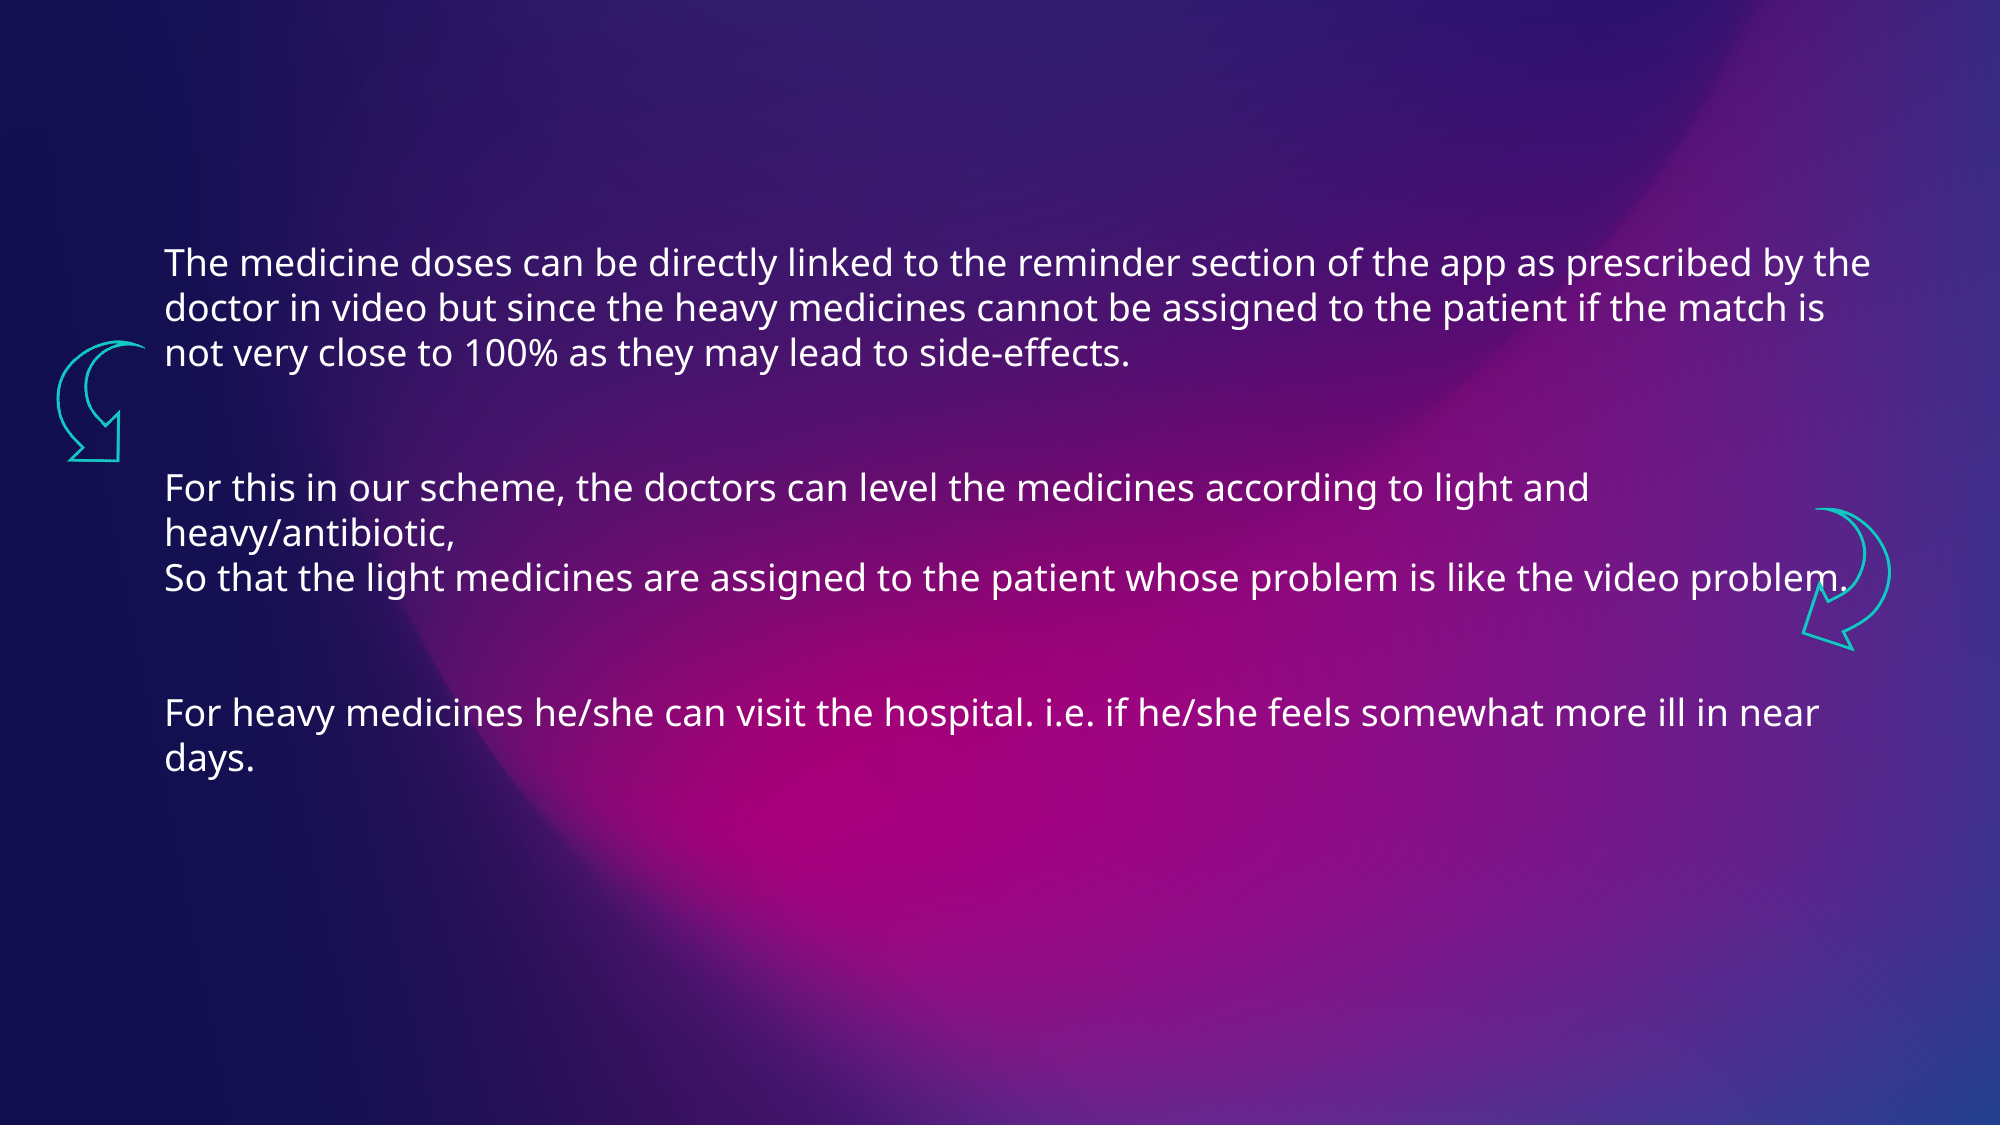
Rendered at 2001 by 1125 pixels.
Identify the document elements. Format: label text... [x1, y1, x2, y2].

picture [0, 0, 2000, 1125]
text_box The medicine doses can be directly linked to the reminder section of the app as prescribed by the doctor in video but since the heavy medicines cannot be assigned to the patient if the match is not very close to 100% as they may lead to side-effects. For this in our scheme, the doctors can level the medicines according to light and heavy/antibiotic, So that the light medicines are assigned to the patient whose problem is like the video problem. For heavy medicines he/she can visit the hospital. i.e. if he/she feels somewhat more ill in near days. [149, 231, 1898, 1011]
